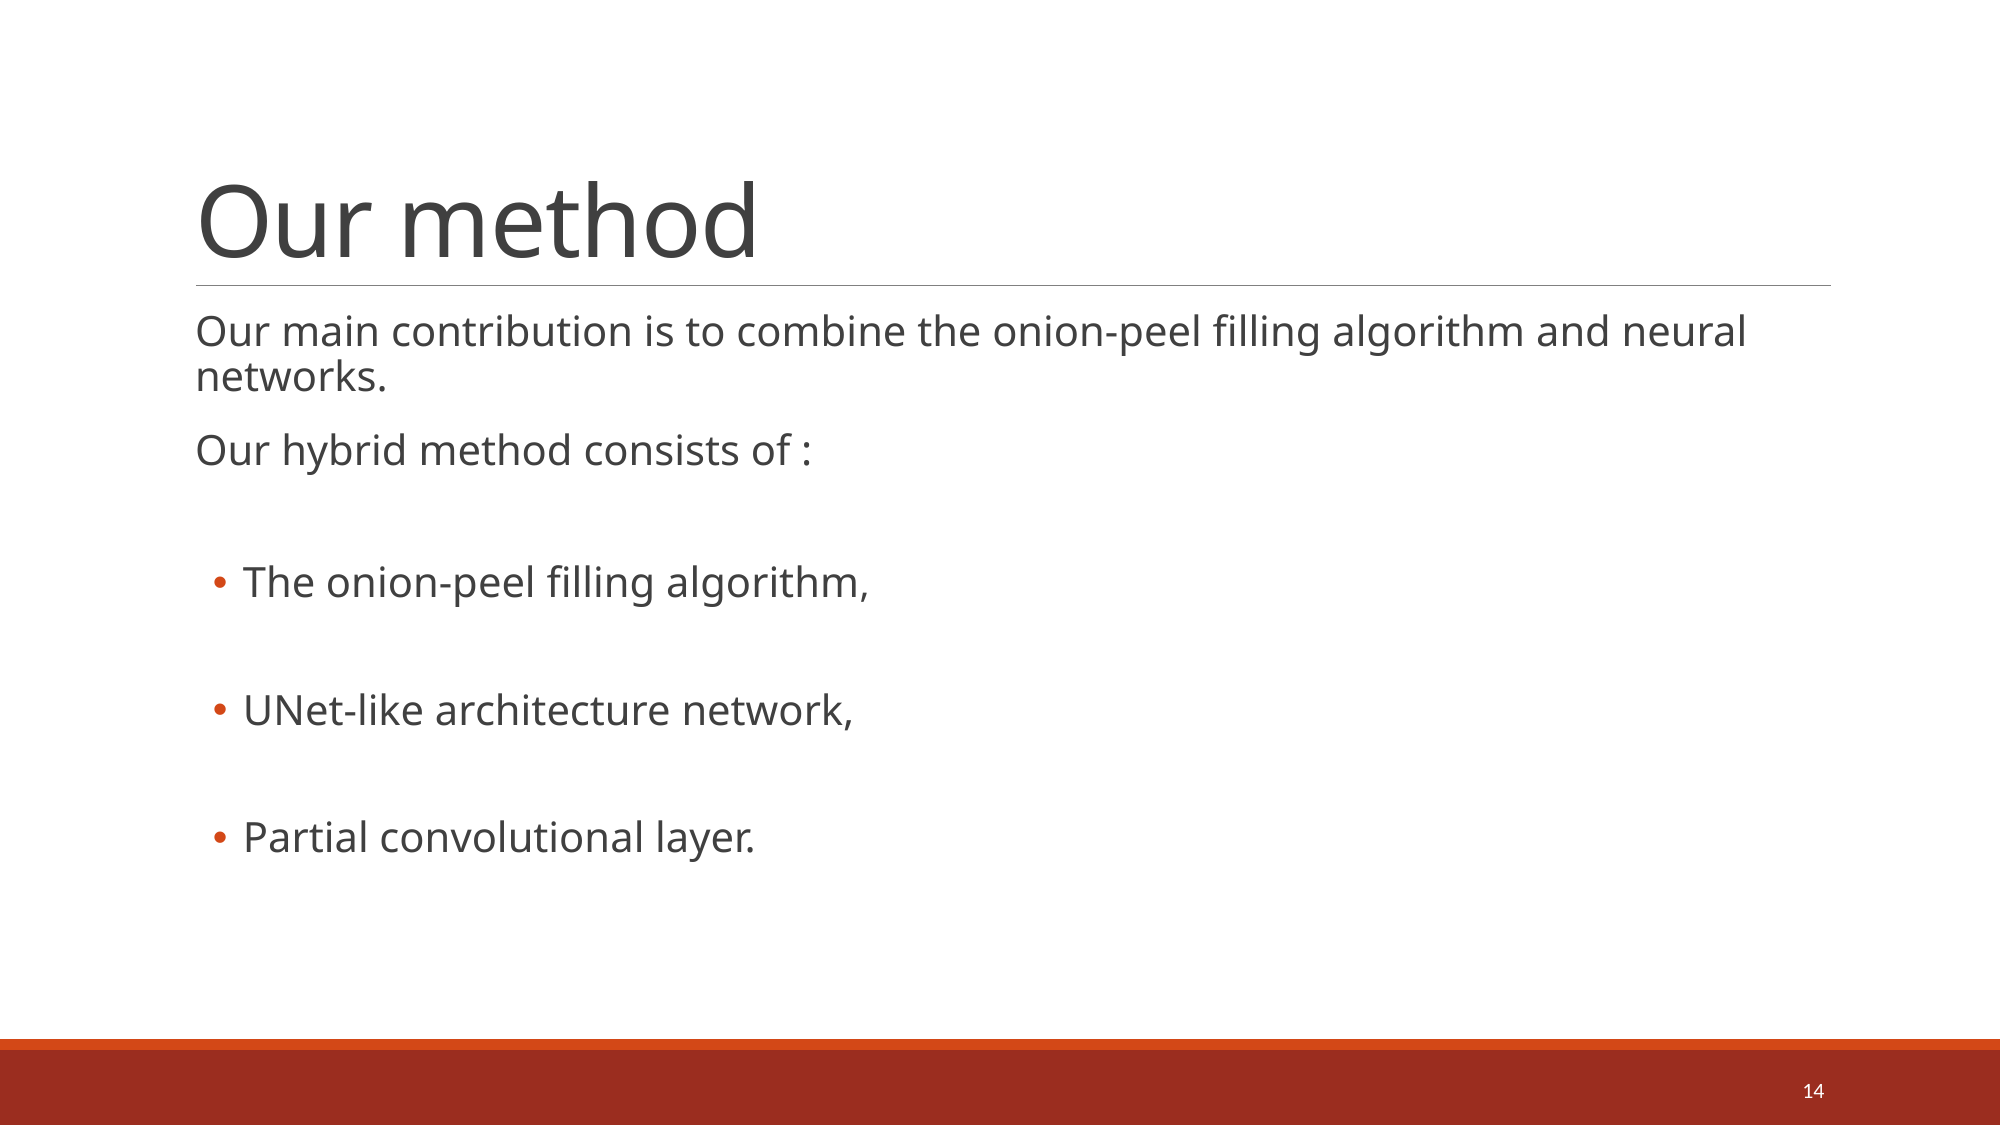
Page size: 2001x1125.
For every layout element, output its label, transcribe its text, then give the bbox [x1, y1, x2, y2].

slide_number 14 [1624, 1059, 1840, 1120]
list Our main contribution is to combine the onion-peel filling algorithm and neural networks. Our hybrid method consists of : The onion-peel filling algorithm, UNet-like architecture network, Partial convolutional layer. [180, 302, 1830, 963]
title Our method [180, 47, 1830, 285]
